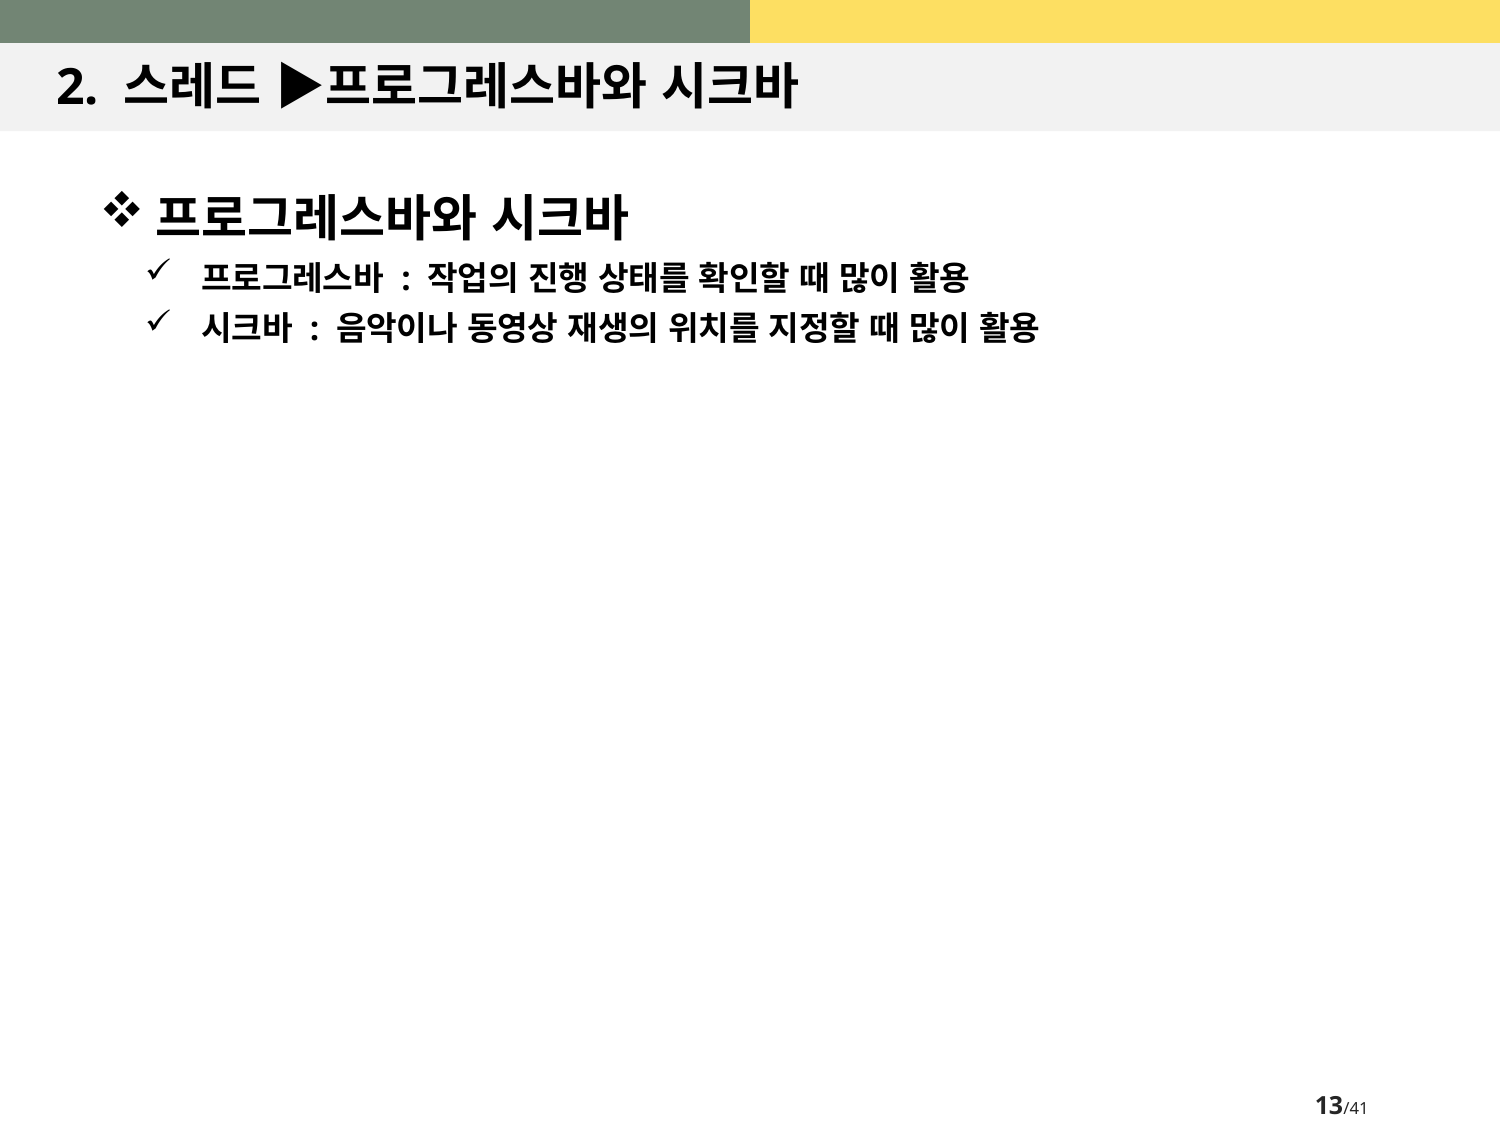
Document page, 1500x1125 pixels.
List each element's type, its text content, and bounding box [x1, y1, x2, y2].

list 프로그레스바와 시크바 프로그레스바 : 작업의 진행 상태를 확인할 때 많이 활용 시크바 : 음악이나 동영상 재생의 위치를 지정할 때 많이 활용 [41, 172, 1459, 1048]
title 2. 스레드 ▶프로그레스바와 시크바 [41, 42, 1459, 128]
